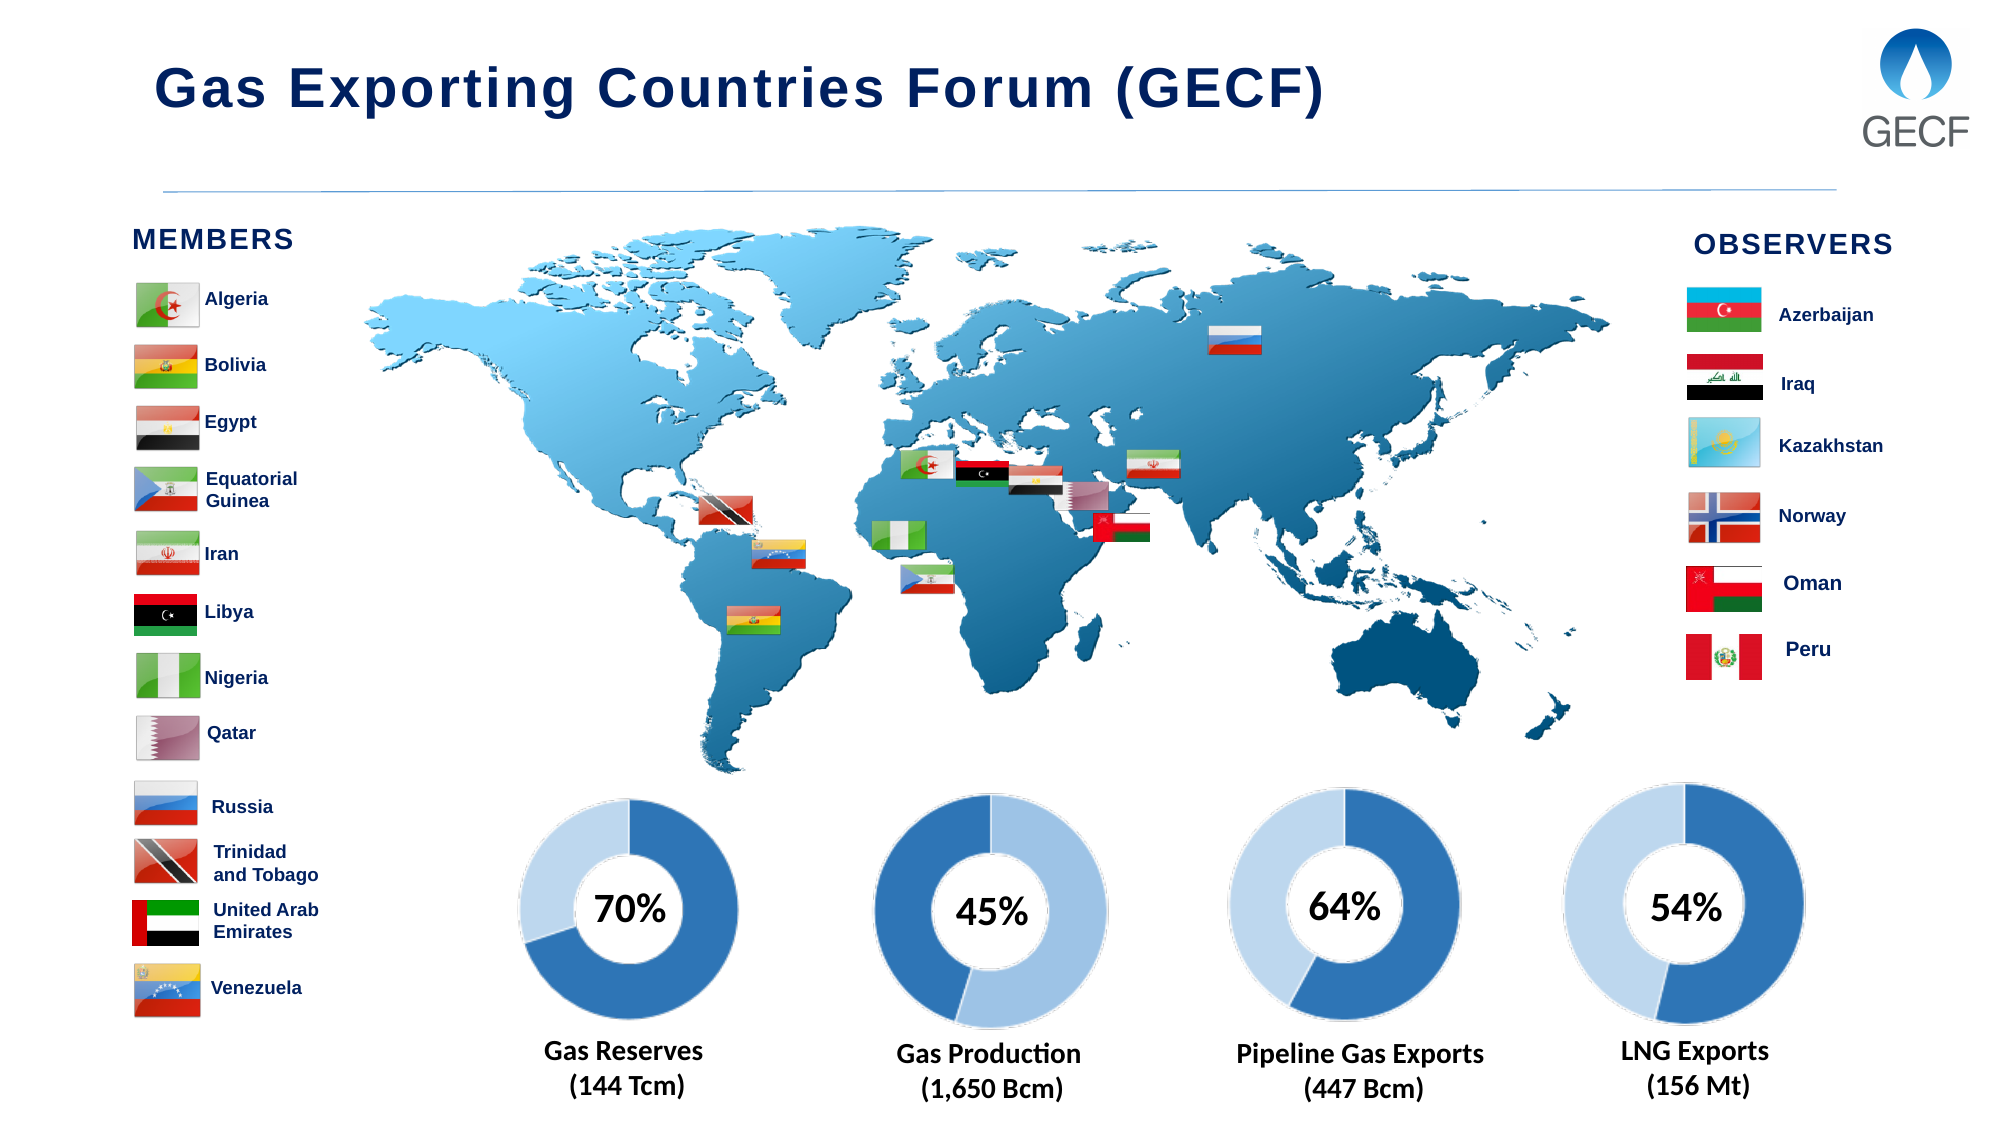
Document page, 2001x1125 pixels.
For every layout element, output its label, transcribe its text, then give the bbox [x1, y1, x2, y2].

picture [1686, 303, 1762, 332]
text_box Oman [1778, 569, 1848, 595]
picture [134, 594, 197, 636]
picture [1686, 566, 1762, 612]
text_box Norway [1778, 488, 1890, 539]
text_box Kazakhstan [1768, 423, 1900, 462]
text_box Iran [201, 542, 244, 565]
picture [1686, 634, 1762, 680]
text_box Gas Reserves (144 Tcm) [512, 1039, 742, 1109]
picture [132, 899, 199, 946]
text_box Pipeline Gas Exports (447 Bcm) [1221, 1027, 1507, 1112]
picture [1862, 28, 1970, 149]
text_box Peru [1781, 635, 1837, 661]
picture [1687, 354, 1763, 400]
text_box Venezuela [206, 976, 307, 999]
text_box Gas Production (1,650 Bcm) [877, 1027, 1107, 1112]
picture [132, 641, 202, 894]
text_box MEMBERS [127, 220, 299, 256]
text_box Nigeria [202, 665, 274, 689]
text_box Iraq [1781, 355, 1850, 406]
text_box Bolivia [200, 352, 272, 376]
text_box Russia [207, 794, 279, 818]
text_box Libya [200, 599, 259, 623]
text_box United Arab Emirates [208, 897, 330, 943]
text_box 45% [940, 876, 1044, 942]
text_box Qatar [202, 720, 261, 744]
picture [860, 783, 1124, 1042]
text_box Algeria [201, 286, 274, 310]
text_box Trinidad and Tobago [209, 839, 324, 886]
text_box Equatorial Guinea [201, 466, 308, 512]
picture [1686, 404, 1762, 555]
text_box 64% [1293, 871, 1397, 936]
text_box OBSERVERS [1689, 225, 1898, 261]
picture [363, 225, 1865, 1038]
text_box LNG Exports (156 Mt) [1555, 1024, 1842, 1109]
text_box 54% [1635, 872, 1738, 938]
text_box Azerbaijan [1778, 283, 1921, 340]
picture [132, 271, 201, 586]
picture [132, 949, 202, 1030]
text_box Egypt [201, 410, 262, 433]
text_box Gas Exporting Countries Forum (GECF) [139, 51, 1814, 127]
picture [432, 782, 828, 1039]
